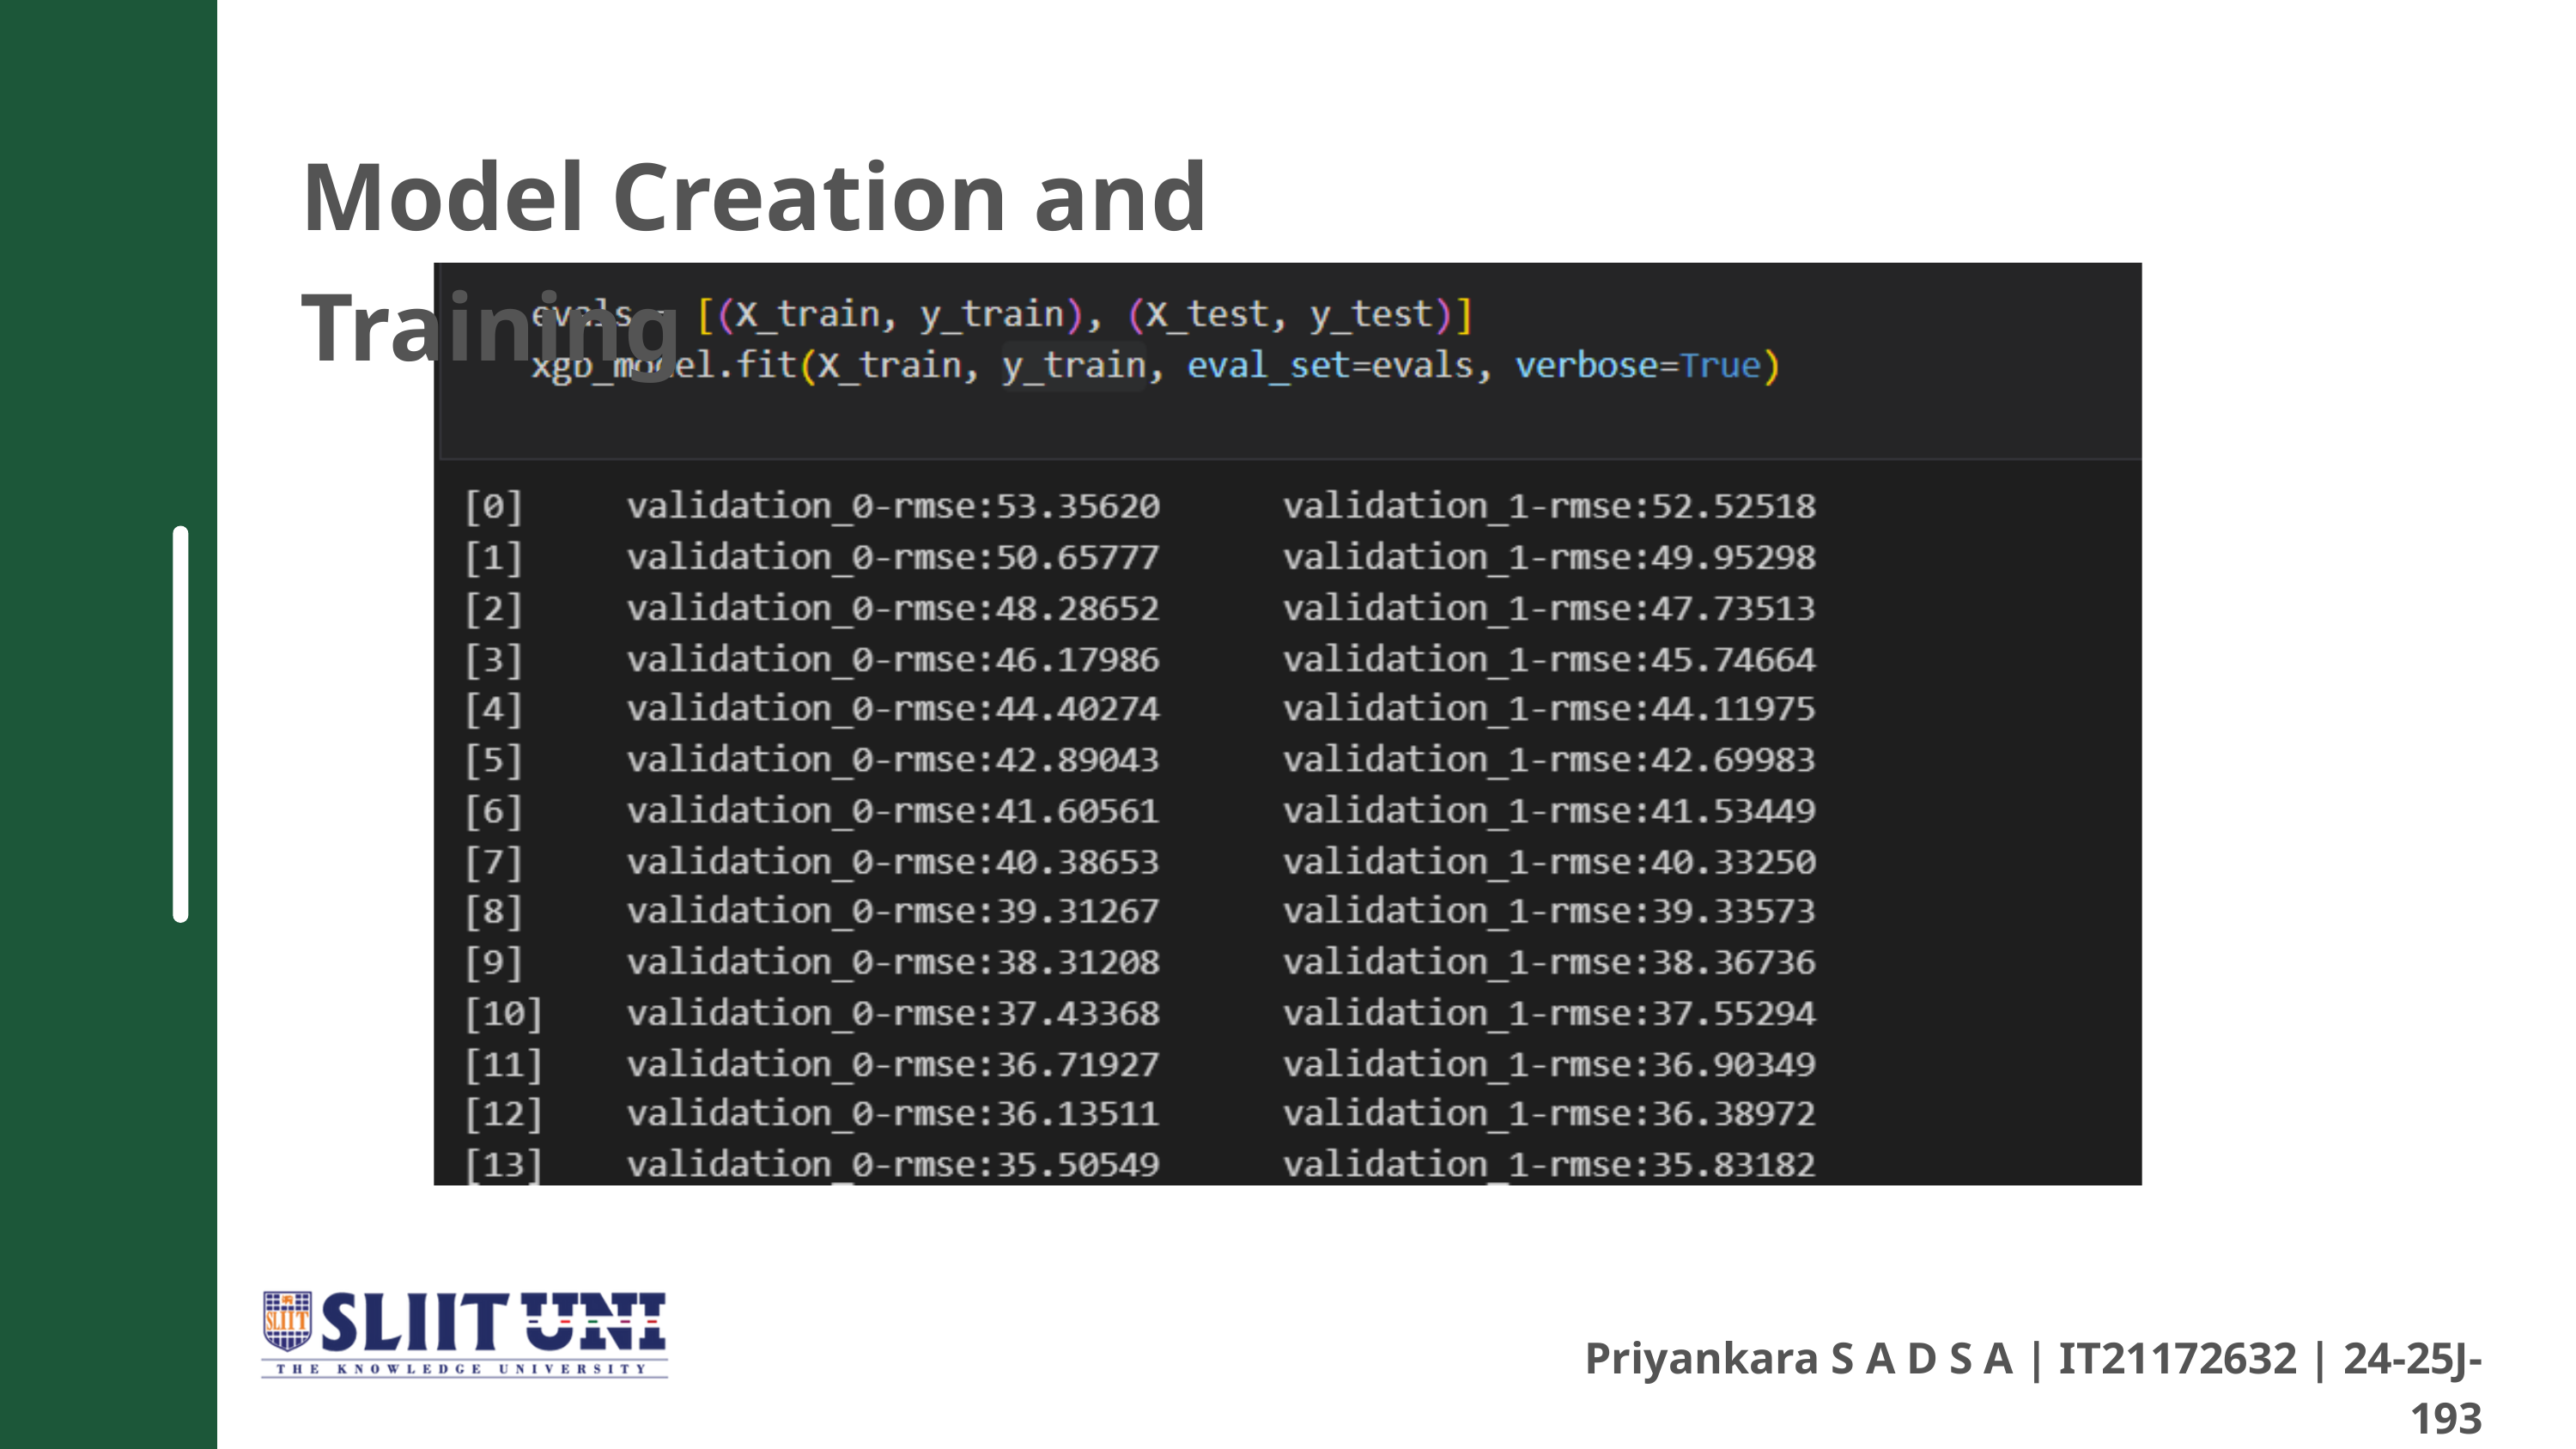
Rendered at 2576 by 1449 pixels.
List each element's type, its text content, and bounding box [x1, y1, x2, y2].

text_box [173, 525, 189, 924]
text_box [434, 263, 2142, 1185]
text_box [246, 1275, 682, 1393]
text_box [0, 0, 218, 1449]
text_box Priyankara S A D S A | IT21172632 | 24-25J-193 [1580, 1322, 2483, 1443]
text_box Model Creation and Training [300, 119, 1572, 380]
